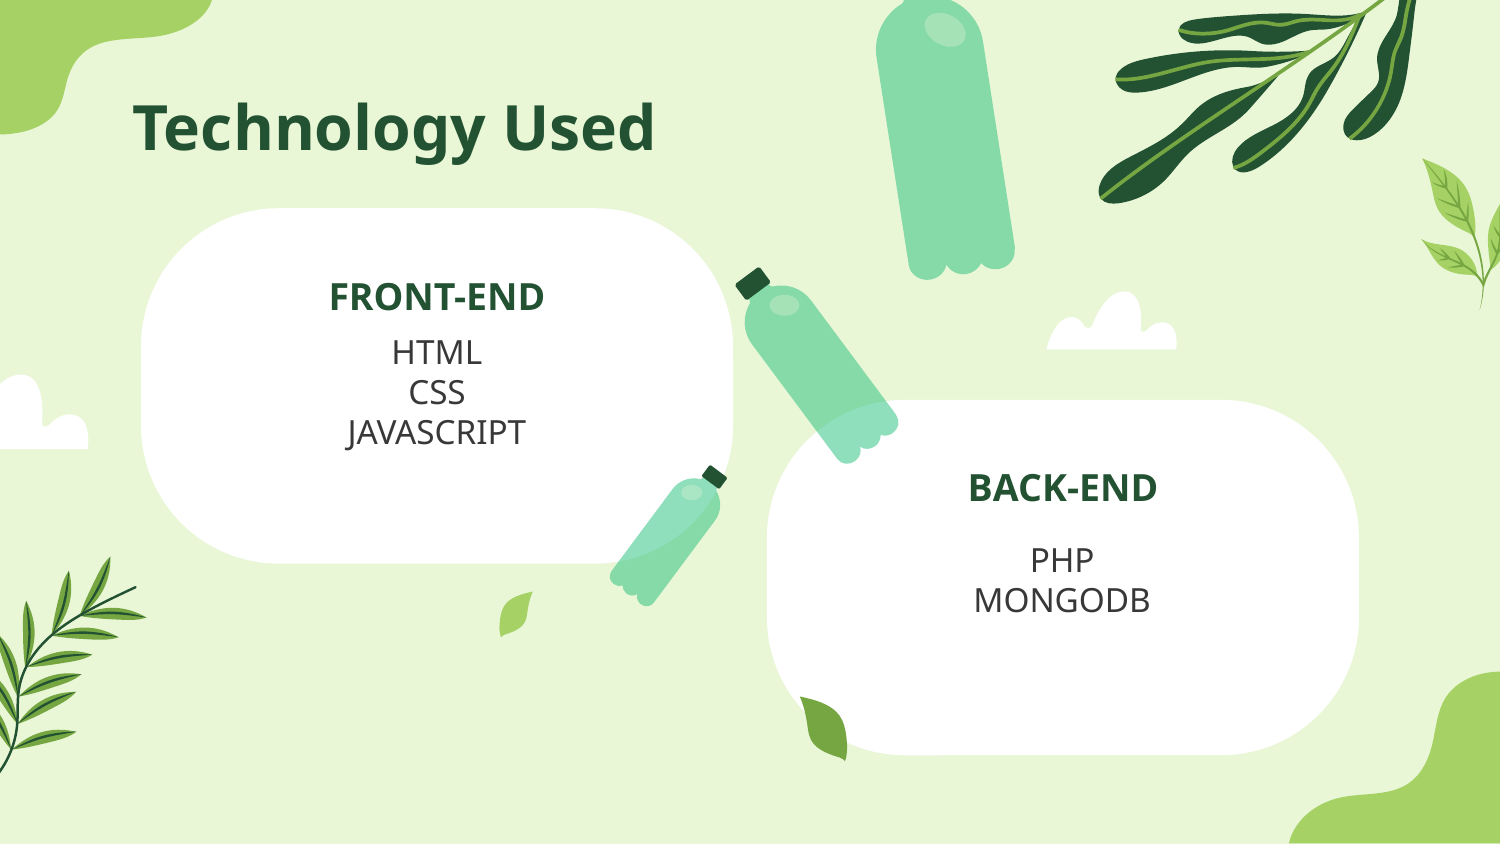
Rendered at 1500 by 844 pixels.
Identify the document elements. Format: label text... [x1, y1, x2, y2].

text_box [766, 476, 821, 712]
text_box [499, 591, 533, 638]
subtitle HTML CSS JAVASCRIPT [195, 333, 679, 508]
subtitle PHP MONGODB [821, 525, 1303, 717]
title Technology Used [116, 72, 881, 167]
title FRONT-END [195, 263, 679, 333]
text_box [799, 696, 848, 762]
title BACK-END [821, 455, 1305, 525]
text_box [141, 208, 734, 564]
text_box [1046, 291, 1177, 350]
text_box [841, 399, 1359, 756]
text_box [773, 254, 848, 469]
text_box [886, 0, 995, 277]
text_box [646, 455, 700, 610]
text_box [1168, 0, 1382, 282]
title Technology Used [999, 72, 1163, 167]
